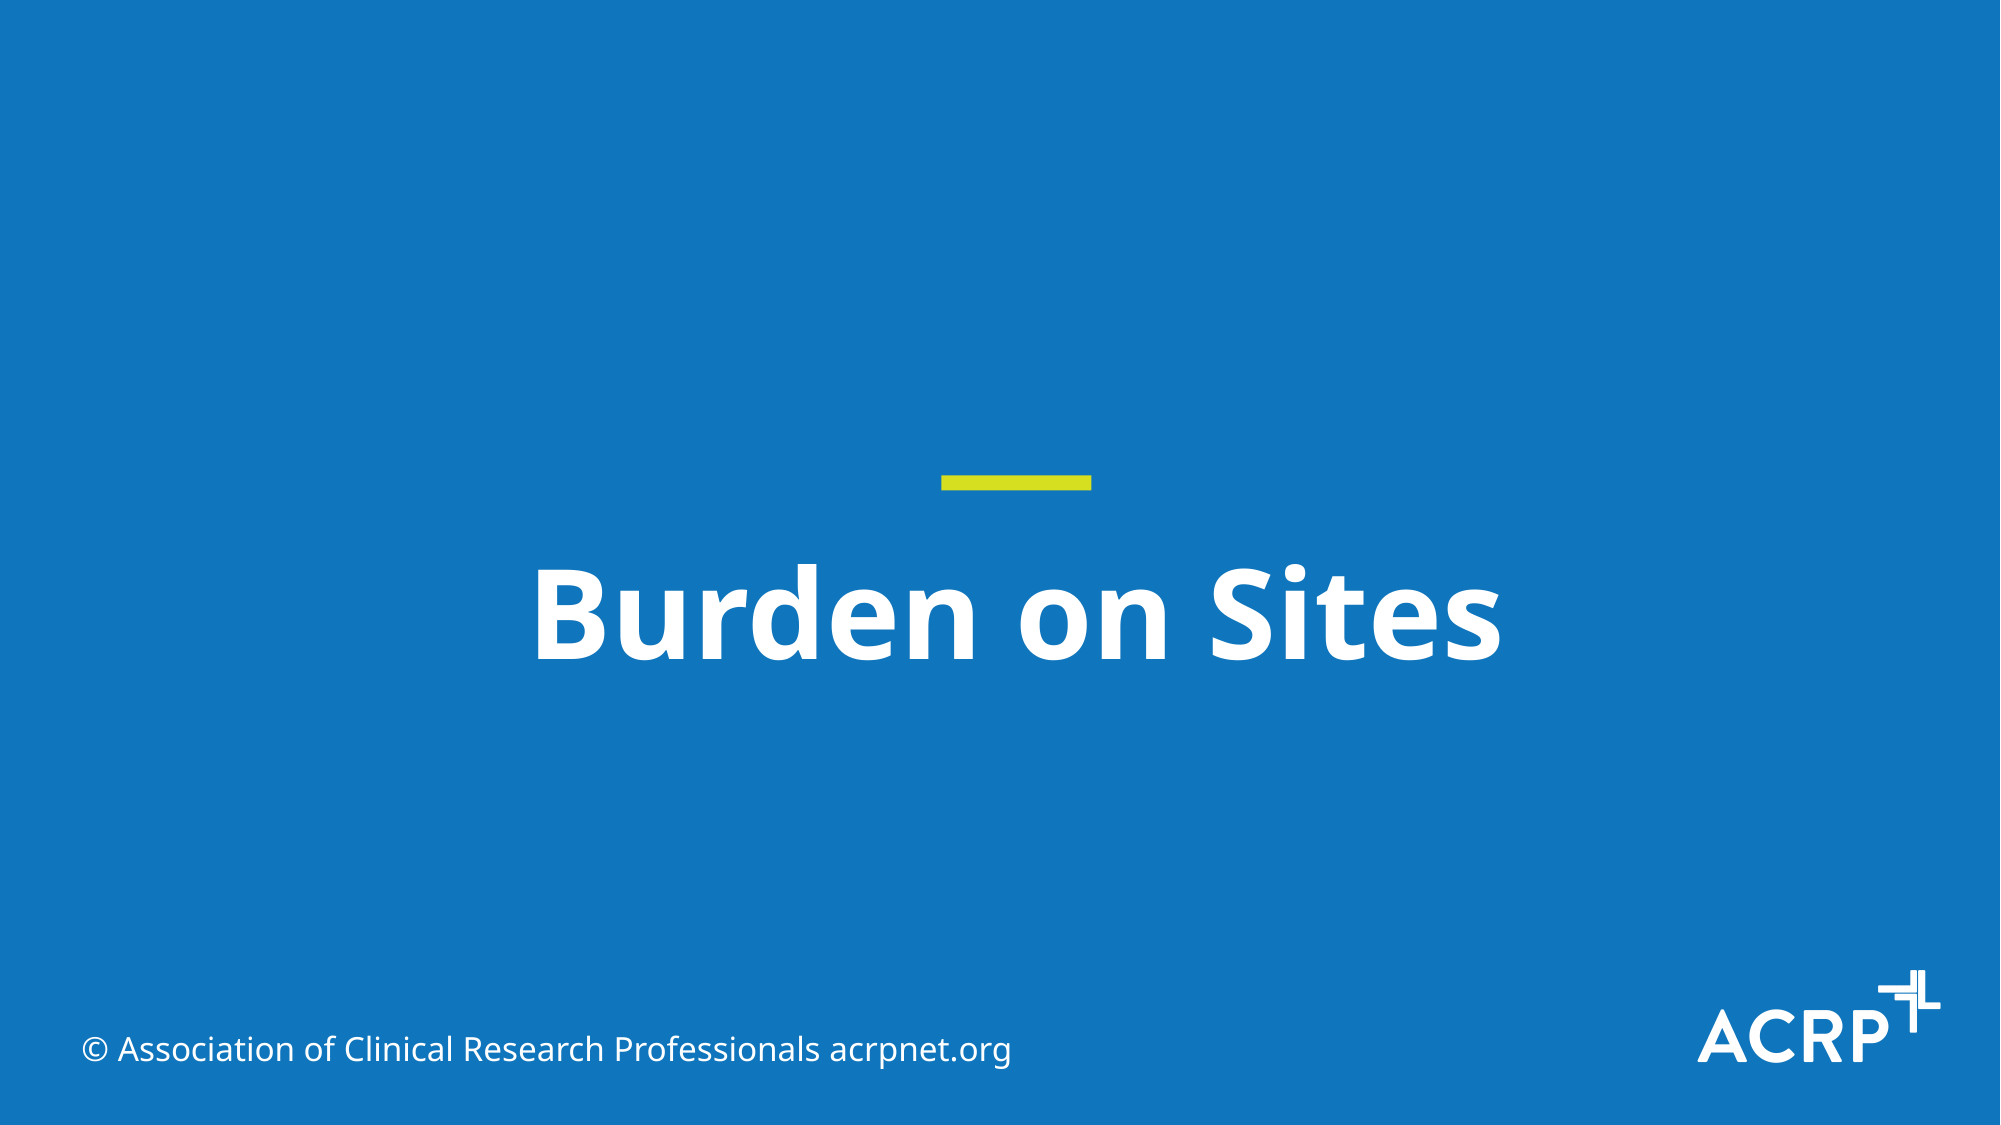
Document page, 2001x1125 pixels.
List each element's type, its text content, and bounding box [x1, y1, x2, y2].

text_box [940, 474, 1092, 491]
picture [1679, 882, 1953, 1125]
text_box © Association of Clinical Research Professionals acrpnet.org [66, 1021, 1030, 1076]
text_box Burden on Sites [427, 526, 1606, 692]
